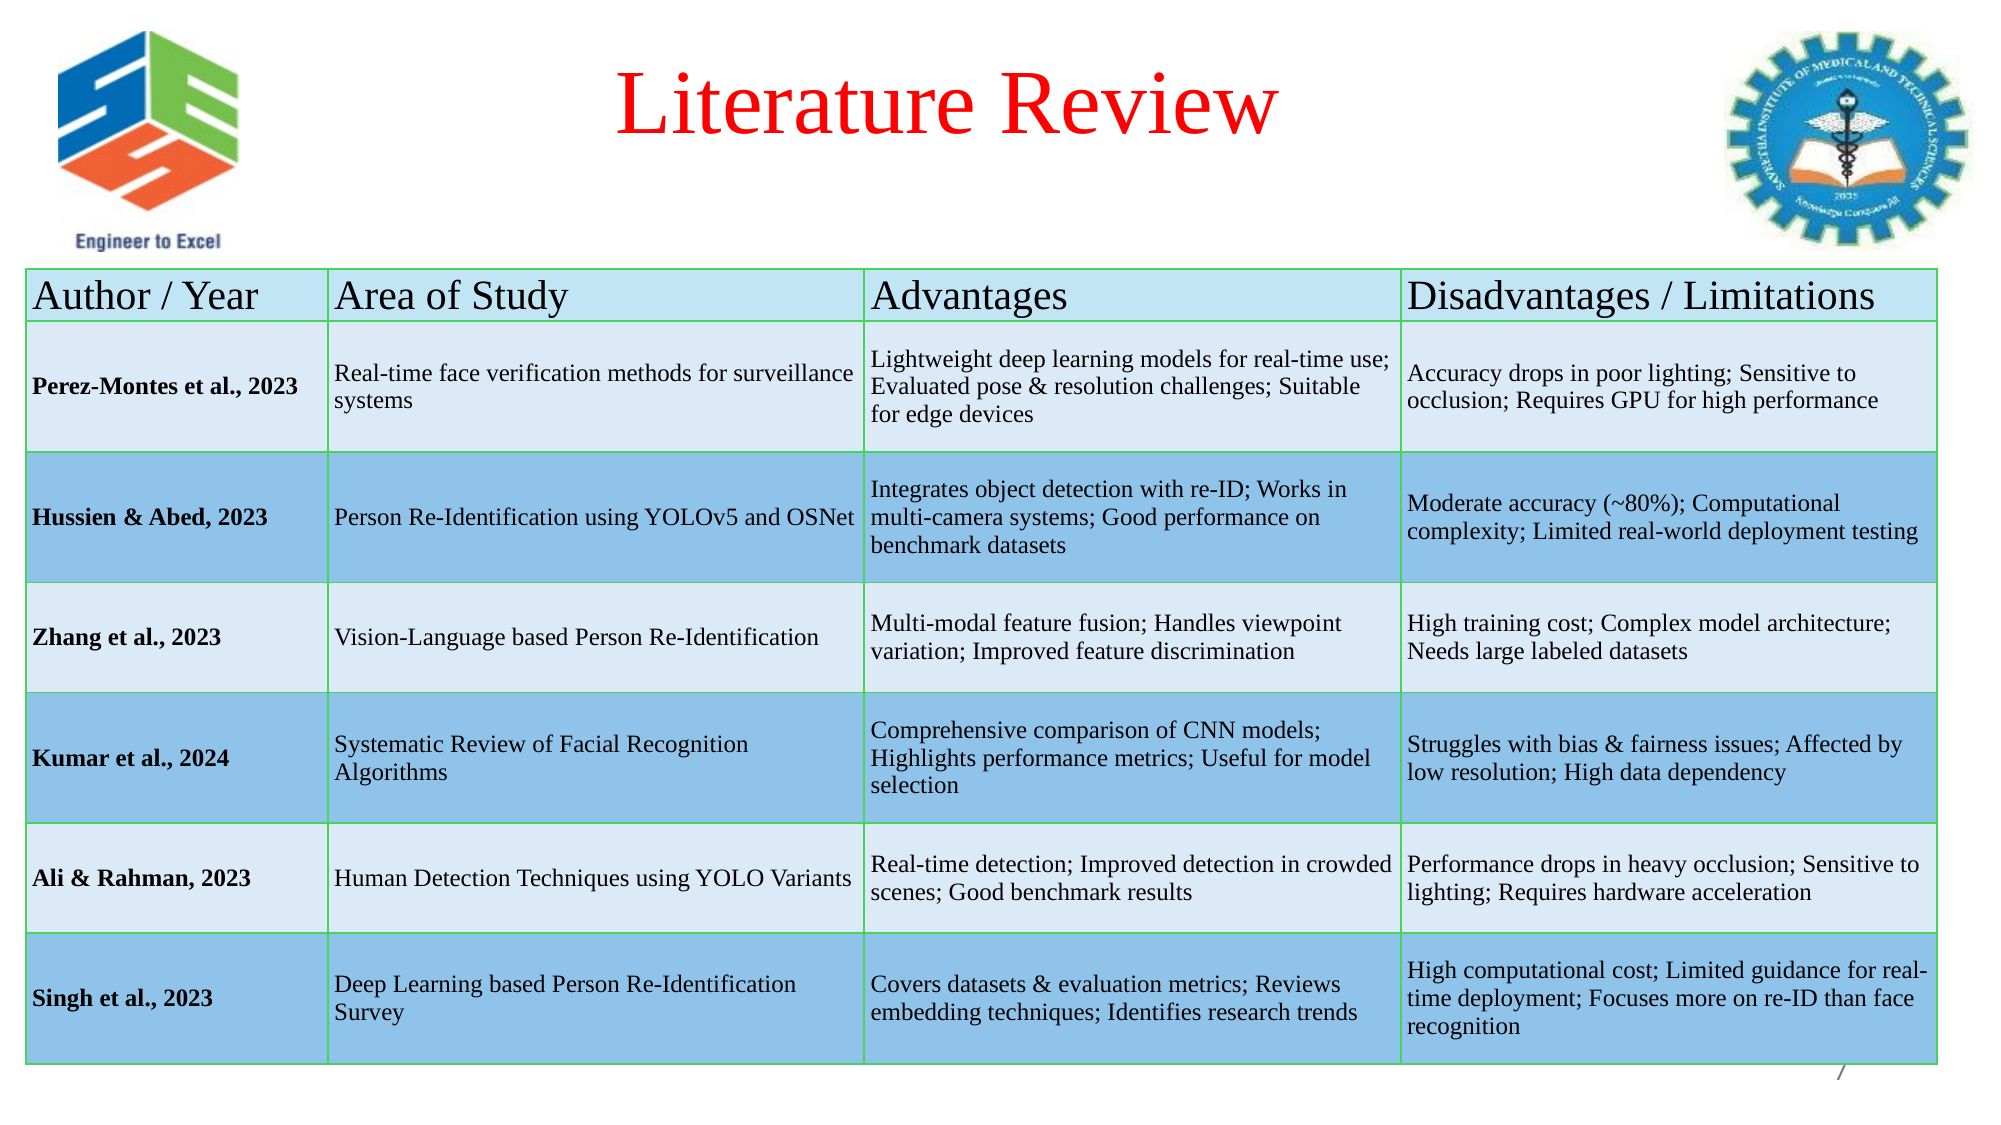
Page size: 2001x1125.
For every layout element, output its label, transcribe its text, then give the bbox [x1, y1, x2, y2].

table_cell Comprehensive comparison of CNN models; Highlights performance metrics; Useful for model selection [865, 693, 1400, 822]
table_cell Lightweight deep learning models for real-time use; Evaluated pose & resolution challenges; Suitable for edge devices [865, 322, 1400, 451]
table_cell High training cost; Complex model architecture; Needs large labeled datasets [1402, 583, 1936, 692]
table_cell Integrates object detection with re-ID; Works in multi-camera systems; Good performance on benchmark datasets [865, 453, 1400, 582]
table_cell Hussien & Abed, 2023 [27, 453, 327, 582]
table_cell Deep Learning based Person Re-Identification Survey [329, 934, 863, 1063]
picture [1724, 30, 1975, 253]
table_cell Perez-Montes et al., 2023 [27, 322, 327, 451]
table_cell Struggles with bias & fairness issues; Affected by low resolution; High data dependency [1402, 693, 1936, 822]
table_cell Real-time face verification methods for surveillance systems [329, 322, 863, 451]
table_header Author / Year [27, 270, 327, 320]
table_cell Systematic Review of Facial Recognition Algorithms [329, 693, 863, 822]
table_cell Vision-Language based Person Re-Identification [329, 583, 863, 692]
table_cell Multi-modal feature fusion; Handles viewpoint variation; Improved feature discrimination [865, 583, 1400, 692]
table_cell High computational cost; Limited guidance for real-time deployment; Focuses more on re-ID than face recognition [1402, 934, 1936, 1063]
table_cell Ali & Rahman, 2023 [27, 824, 327, 932]
table_cell Real-time detection; Improved detection in crowded scenes; Good benchmark results [865, 824, 1400, 932]
table_header Disadvantages / Limitations [1402, 270, 1936, 320]
table_cell Kumar et al., 2024 [27, 693, 327, 822]
table_cell Zhang et al., 2023 [27, 583, 327, 692]
table_cell Moderate accuracy (~80%); Computational complexity; Limited real-world deployment testing [1402, 453, 1936, 582]
table_cell Singh et al., 2023 [27, 934, 327, 1063]
table_cell Human Detection Techniques using YOLO Variants [329, 824, 863, 932]
slide_number 7 [1412, 1065, 1863, 1103]
table_header Area of Study [329, 270, 863, 320]
table_cell Accuracy drops in poor lighting; Sensitive to occlusion; Requires GPU for high performance [1402, 322, 1936, 451]
table_cell Covers datasets & evaluation metrics; Reviews embedding techniques; Identifies research trends [865, 934, 1400, 1063]
table_cell Person Re-Identification using YOLOv5 and OSNet [329, 453, 863, 582]
table_cell Performance drops in heavy occlusion; Sensitive to lighting; Requires hardware acceleration [1402, 824, 1936, 932]
title Literature Review [504, 35, 1392, 173]
picture [58, 30, 241, 253]
table_header Advantages [865, 270, 1400, 320]
